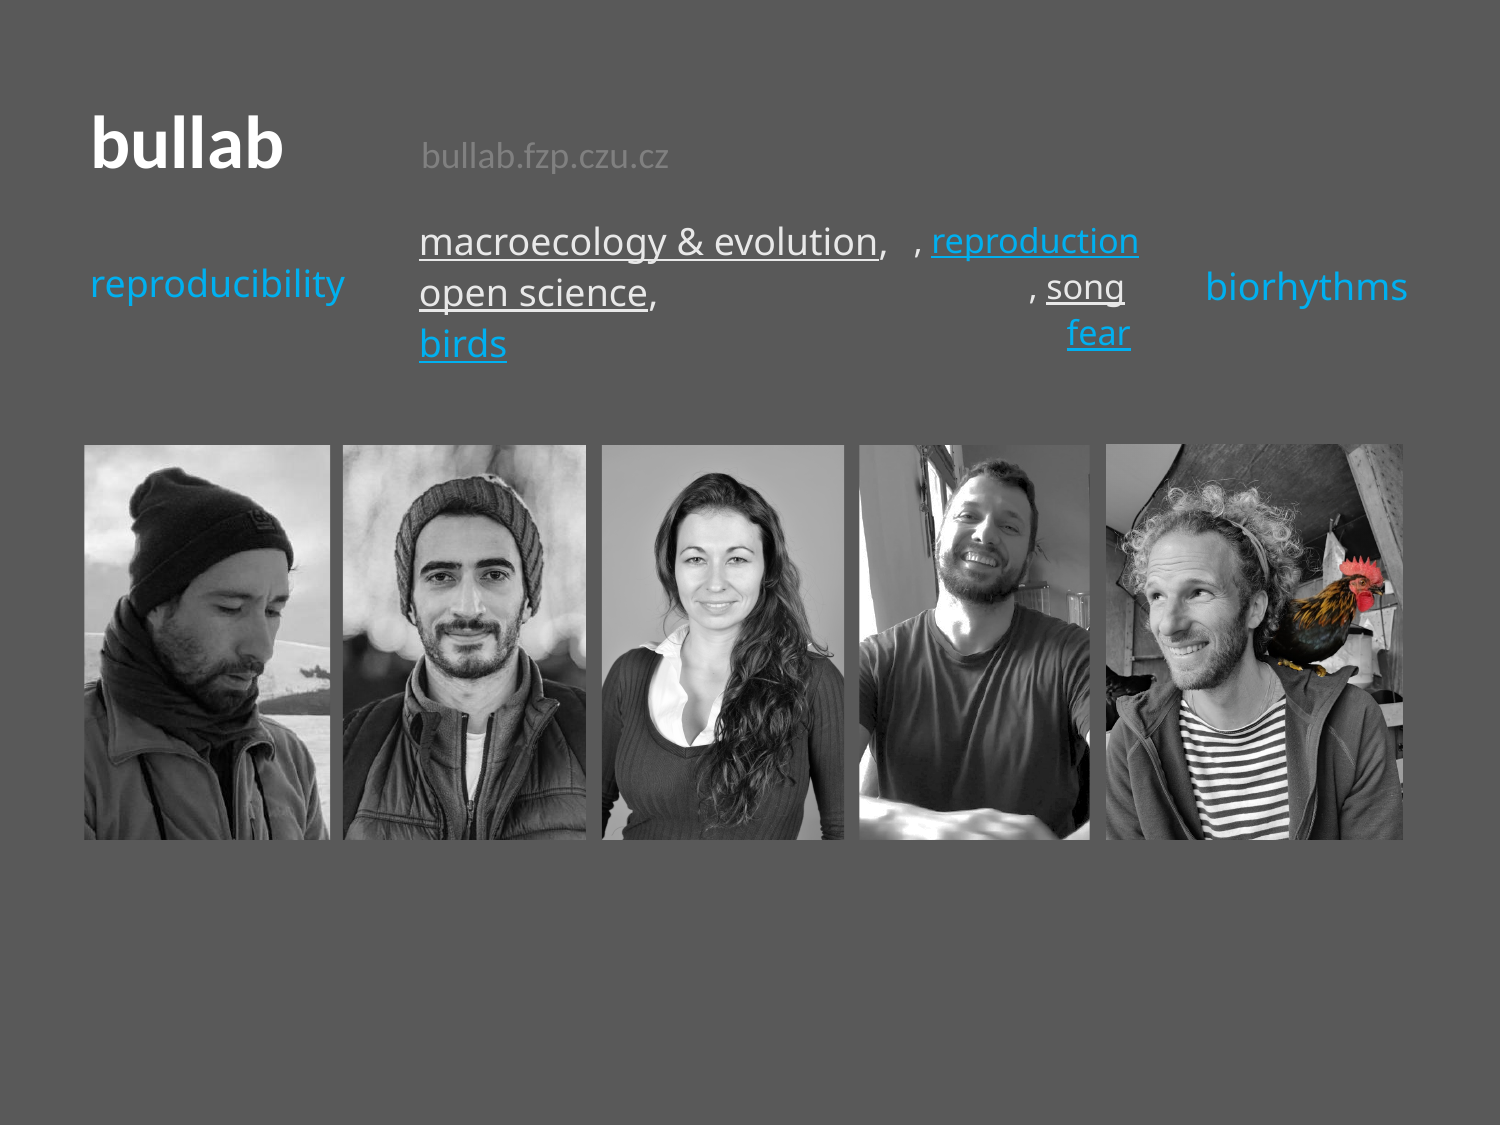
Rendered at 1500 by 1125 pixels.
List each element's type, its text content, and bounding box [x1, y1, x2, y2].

picture [859, 445, 1090, 841]
title bullab [75, 45, 1425, 233]
picture [601, 445, 845, 841]
text_box biorhythms [1190, 255, 1434, 316]
picture [342, 445, 587, 841]
text_box reproducibility [74, 252, 402, 313]
picture [84, 445, 331, 841]
text_box macroecology & evolution, open science, birds [404, 210, 1030, 379]
picture [1106, 444, 1403, 841]
list , reproduction , song fear [892, 211, 1155, 392]
text_box bullab.fzp.czu.cz [406, 123, 1470, 184]
